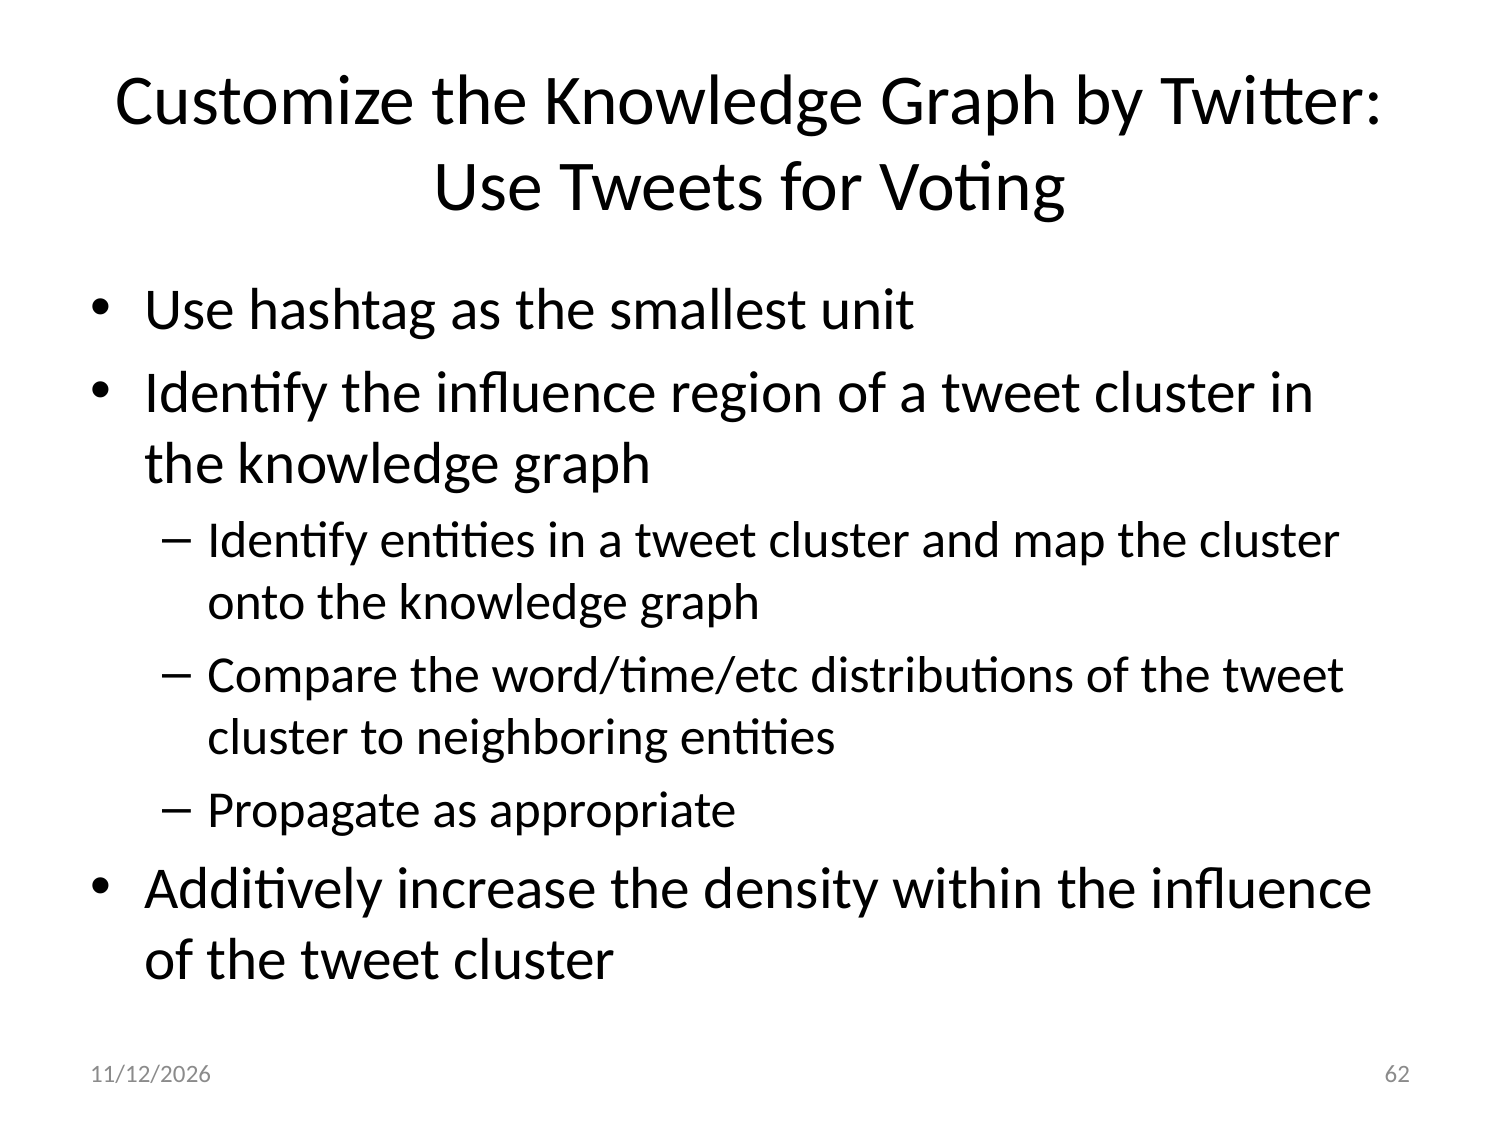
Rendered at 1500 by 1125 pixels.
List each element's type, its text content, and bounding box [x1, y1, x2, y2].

slide_number 62 [1074, 1042, 1425, 1103]
title Customize the Knowledge Graph by Twitter: Use Tweets for Voting [75, 45, 1425, 233]
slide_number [75, 1042, 425, 1103]
list Use hashtag as the smallest unit Identify the influence region of a tweet cluster in the knowledge graph Identify entities in a tweet cluster and map the cluster onto the knowledge graph Compare the word/time/etc distributions of the tweet cluster to neighboring entities Propagate as appropriate Additively increase the density within the influence of the tweet cluster [75, 262, 1425, 1005]
